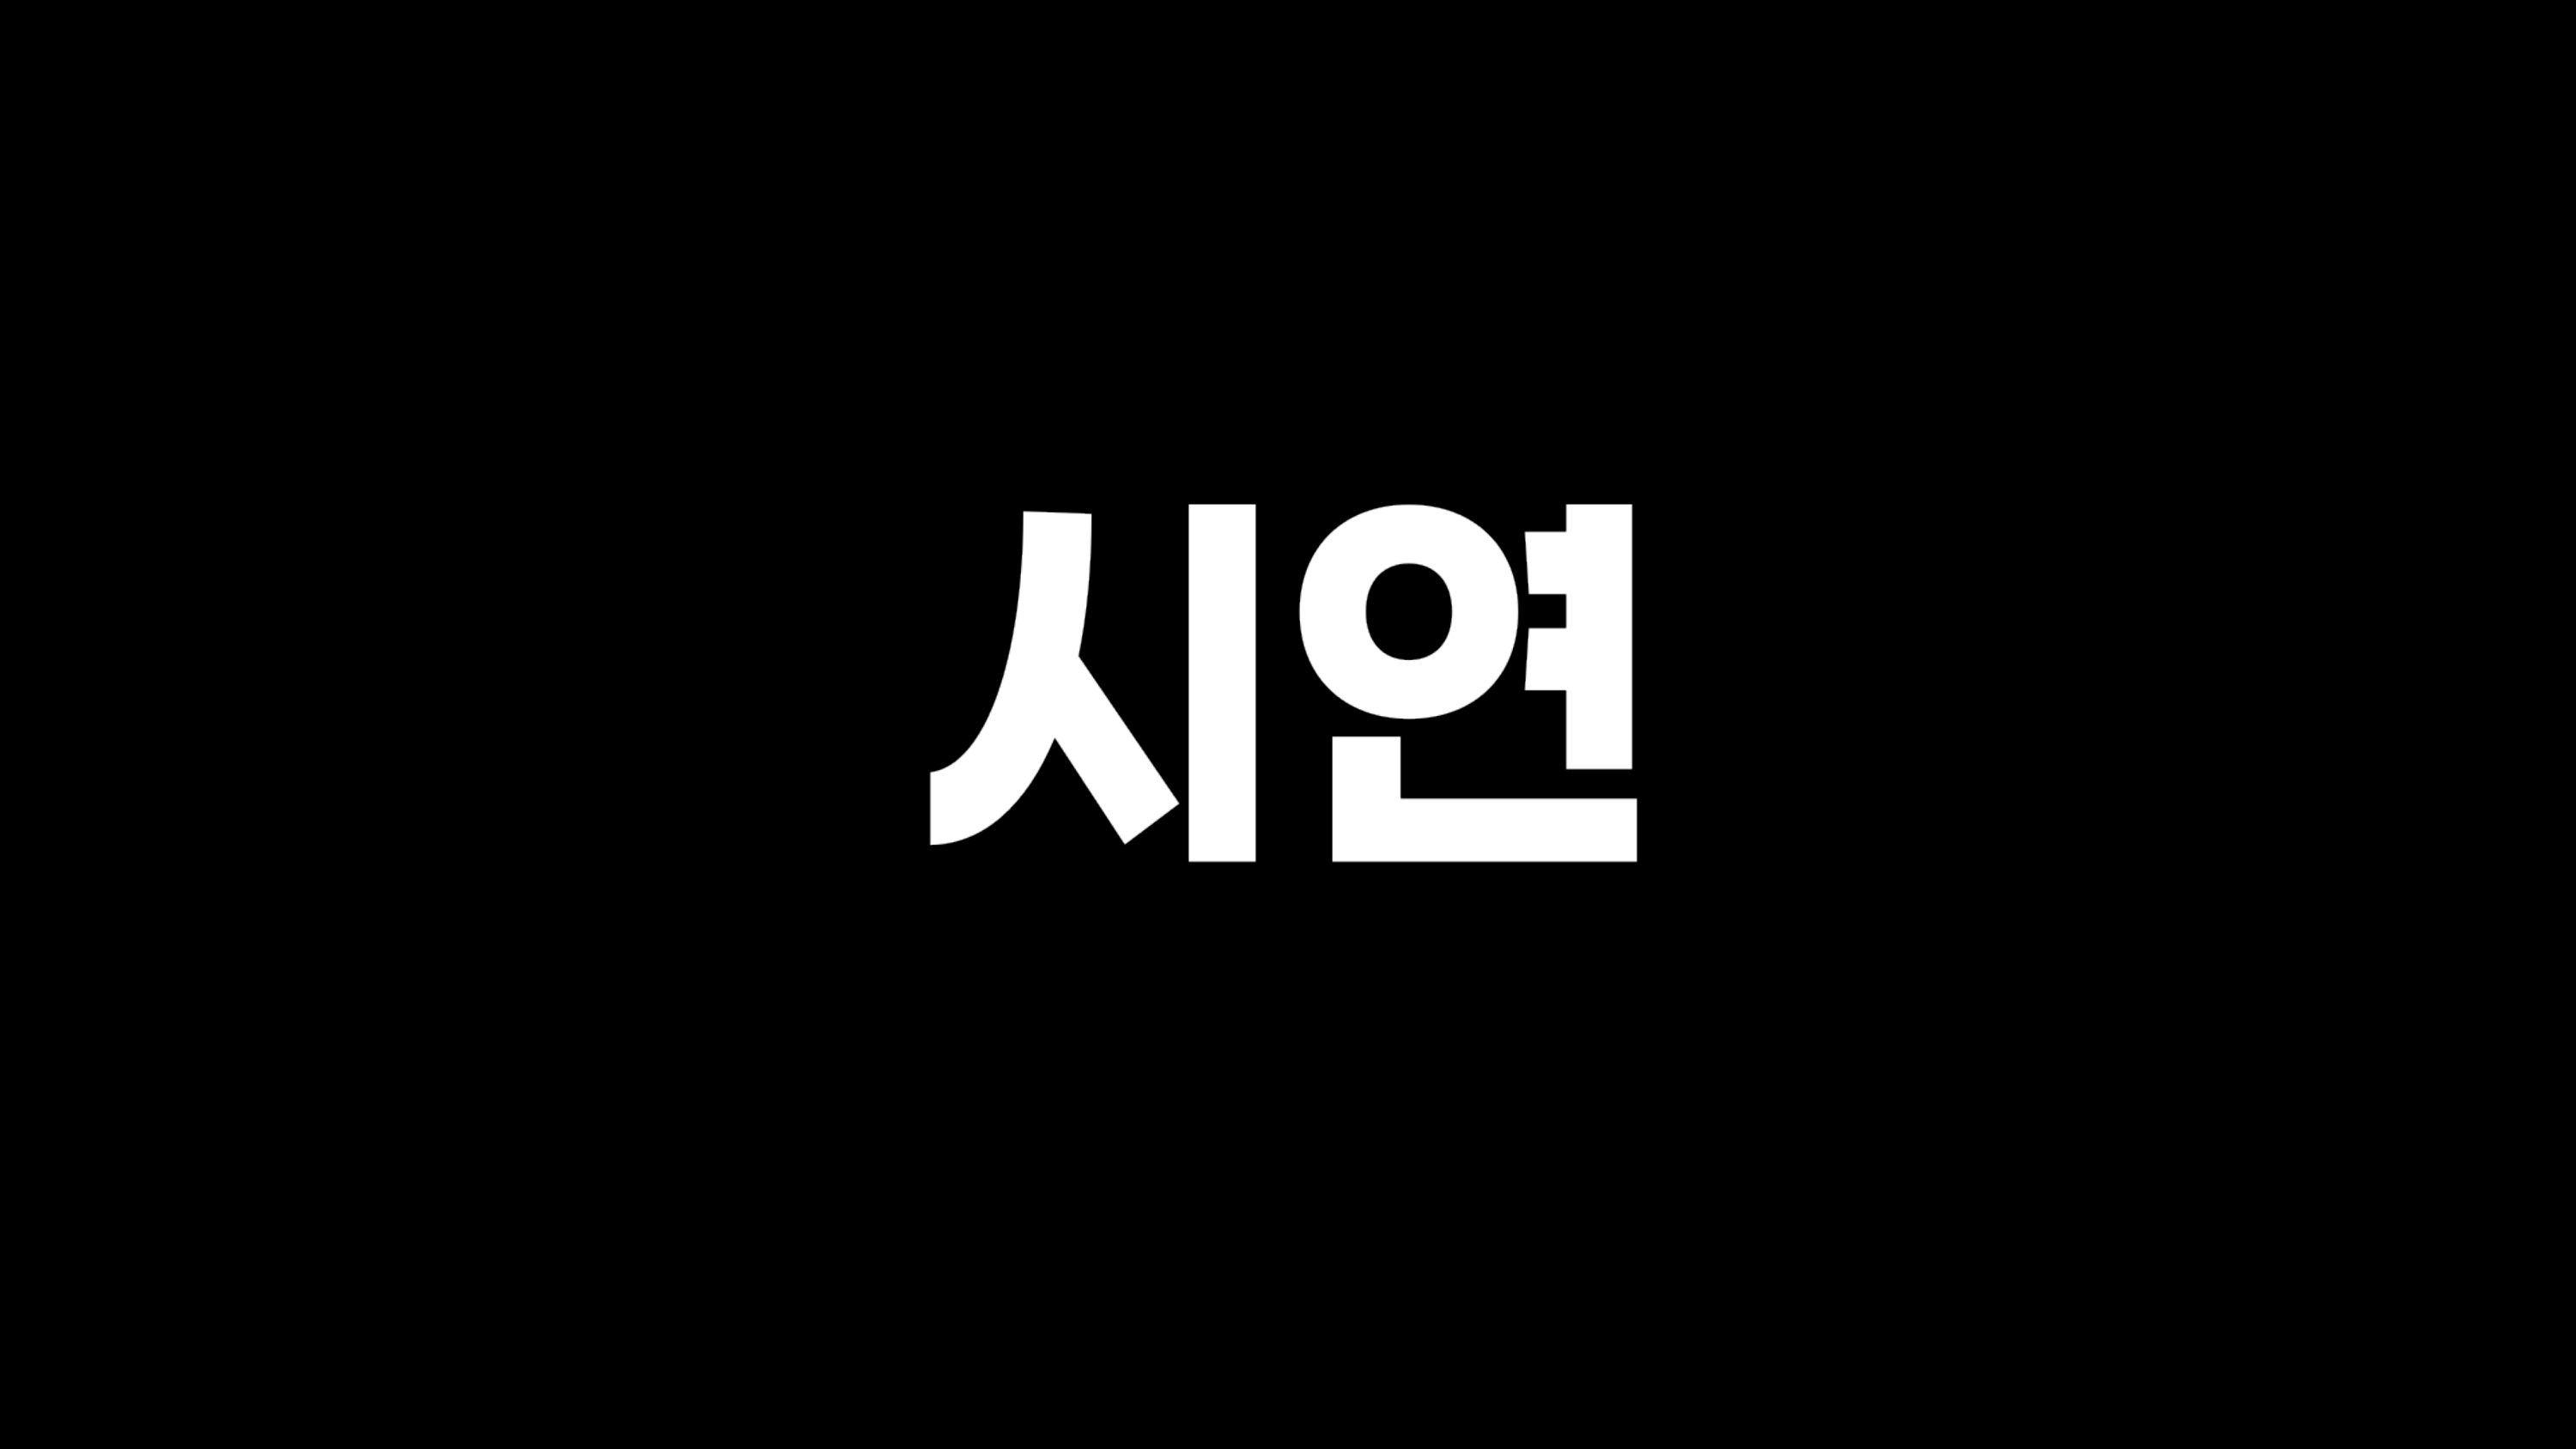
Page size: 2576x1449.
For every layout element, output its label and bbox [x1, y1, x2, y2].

picture [0, 367, 1820, 1053]
